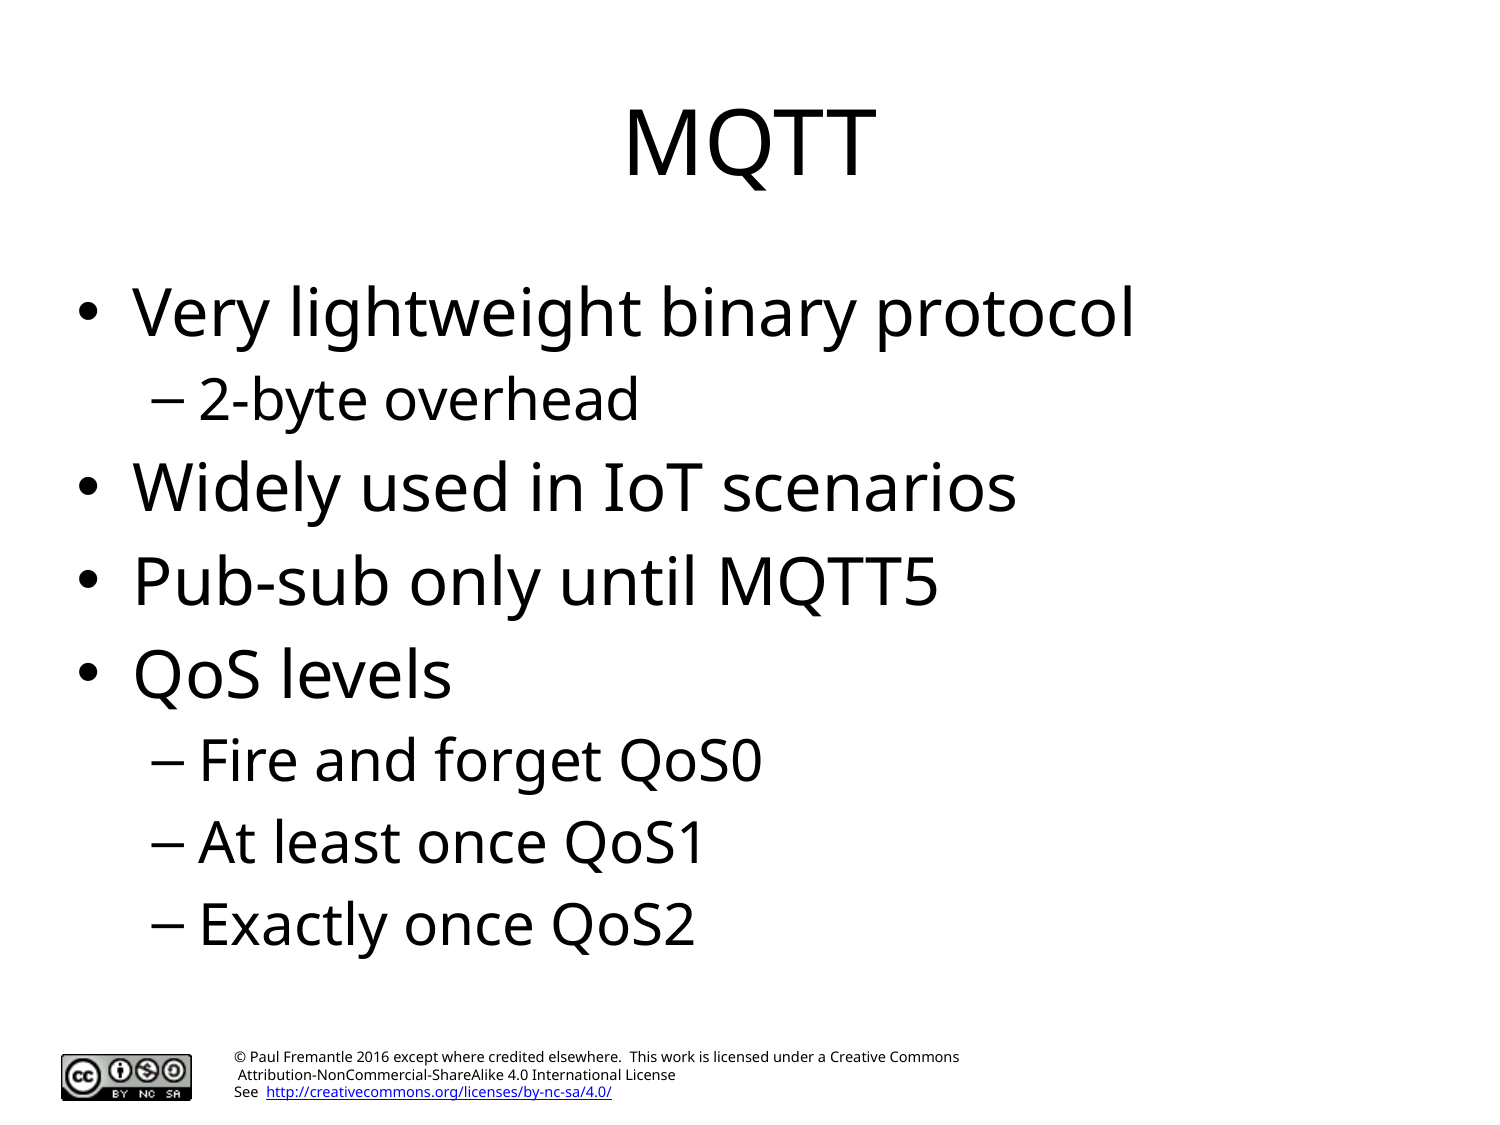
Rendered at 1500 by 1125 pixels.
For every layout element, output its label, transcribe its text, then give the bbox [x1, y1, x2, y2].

picture [61, 1054, 192, 1101]
list Very lightweight binary protocol 2-byte overhead Widely used in IoT scenarios Pub-sub only until MQTT5 QoS levels Fire and forget QoS0 At least once QoS1 Exactly once QoS2 [61, 262, 1412, 1005]
title MQTT [75, 45, 1425, 233]
